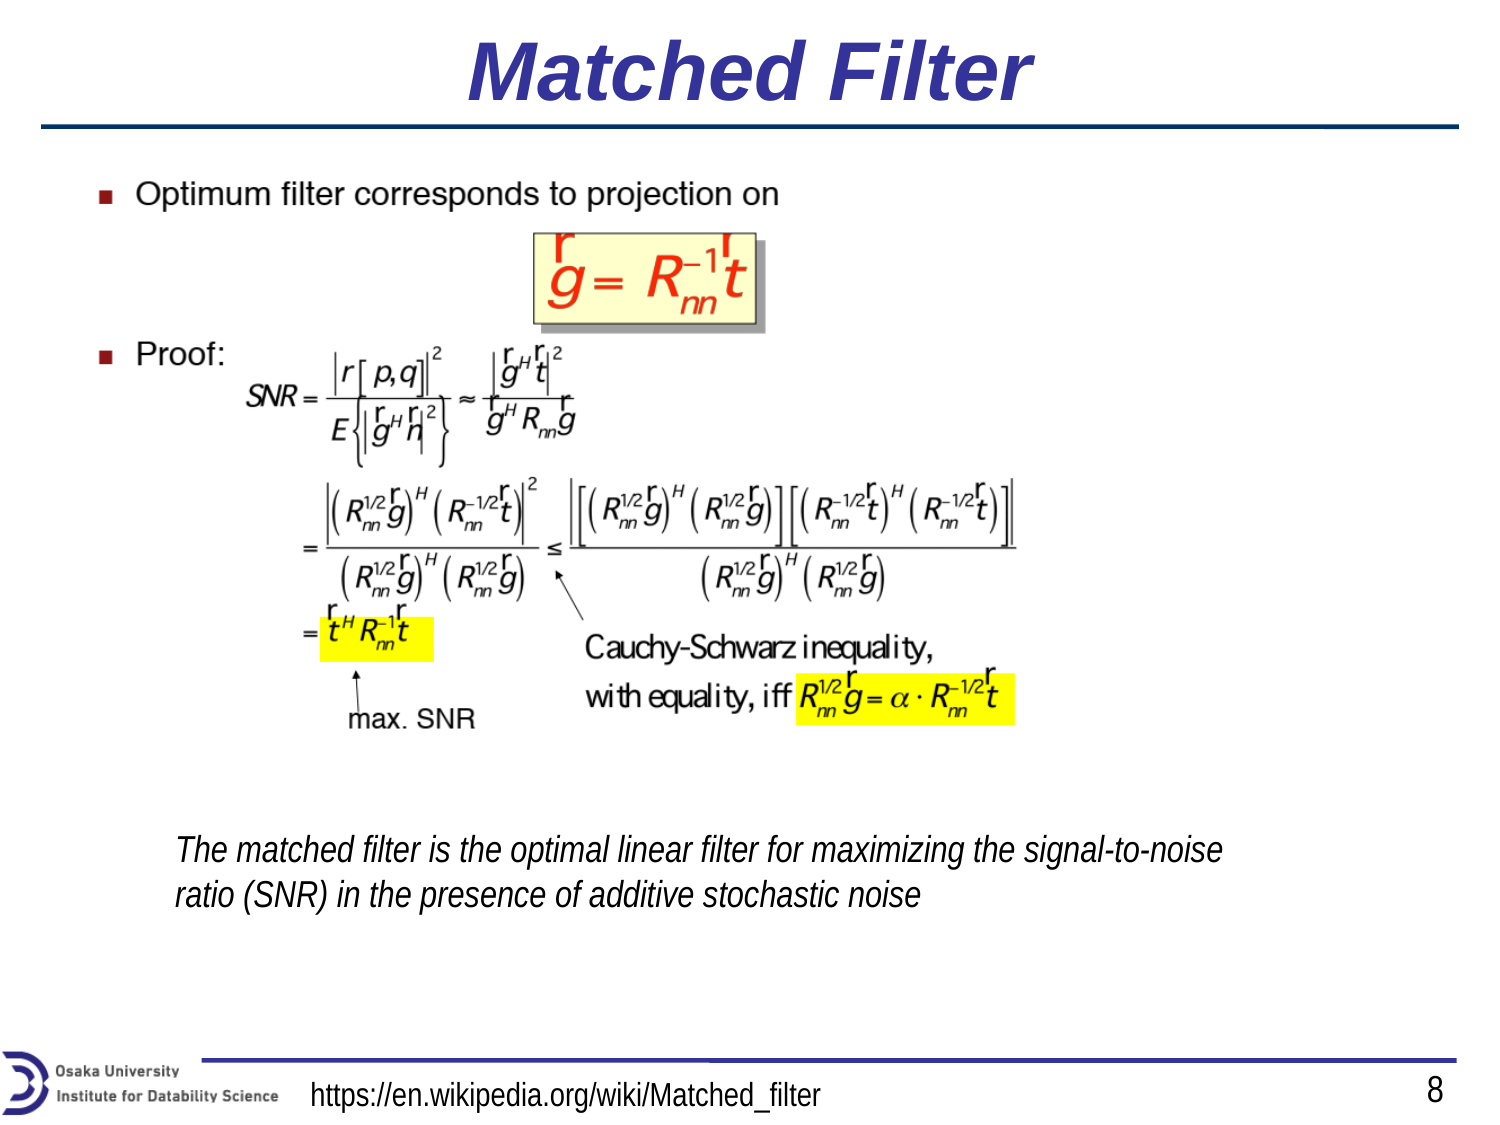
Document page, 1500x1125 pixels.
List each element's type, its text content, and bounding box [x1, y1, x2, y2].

text_box https://en.wikipedia.org/wiki/Matched_filter [295, 1066, 837, 1121]
picture [0, 1046, 284, 1123]
title Matched Filter [40, 0, 1460, 125]
slide_number 8 [1146, 1070, 1460, 1118]
text_box The matched filter is the optimal linear filter for maximizing the signal-to-noise ratio (SNR) in the presence of additive stochastic noise [160, 817, 1256, 923]
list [91, 150, 1112, 741]
